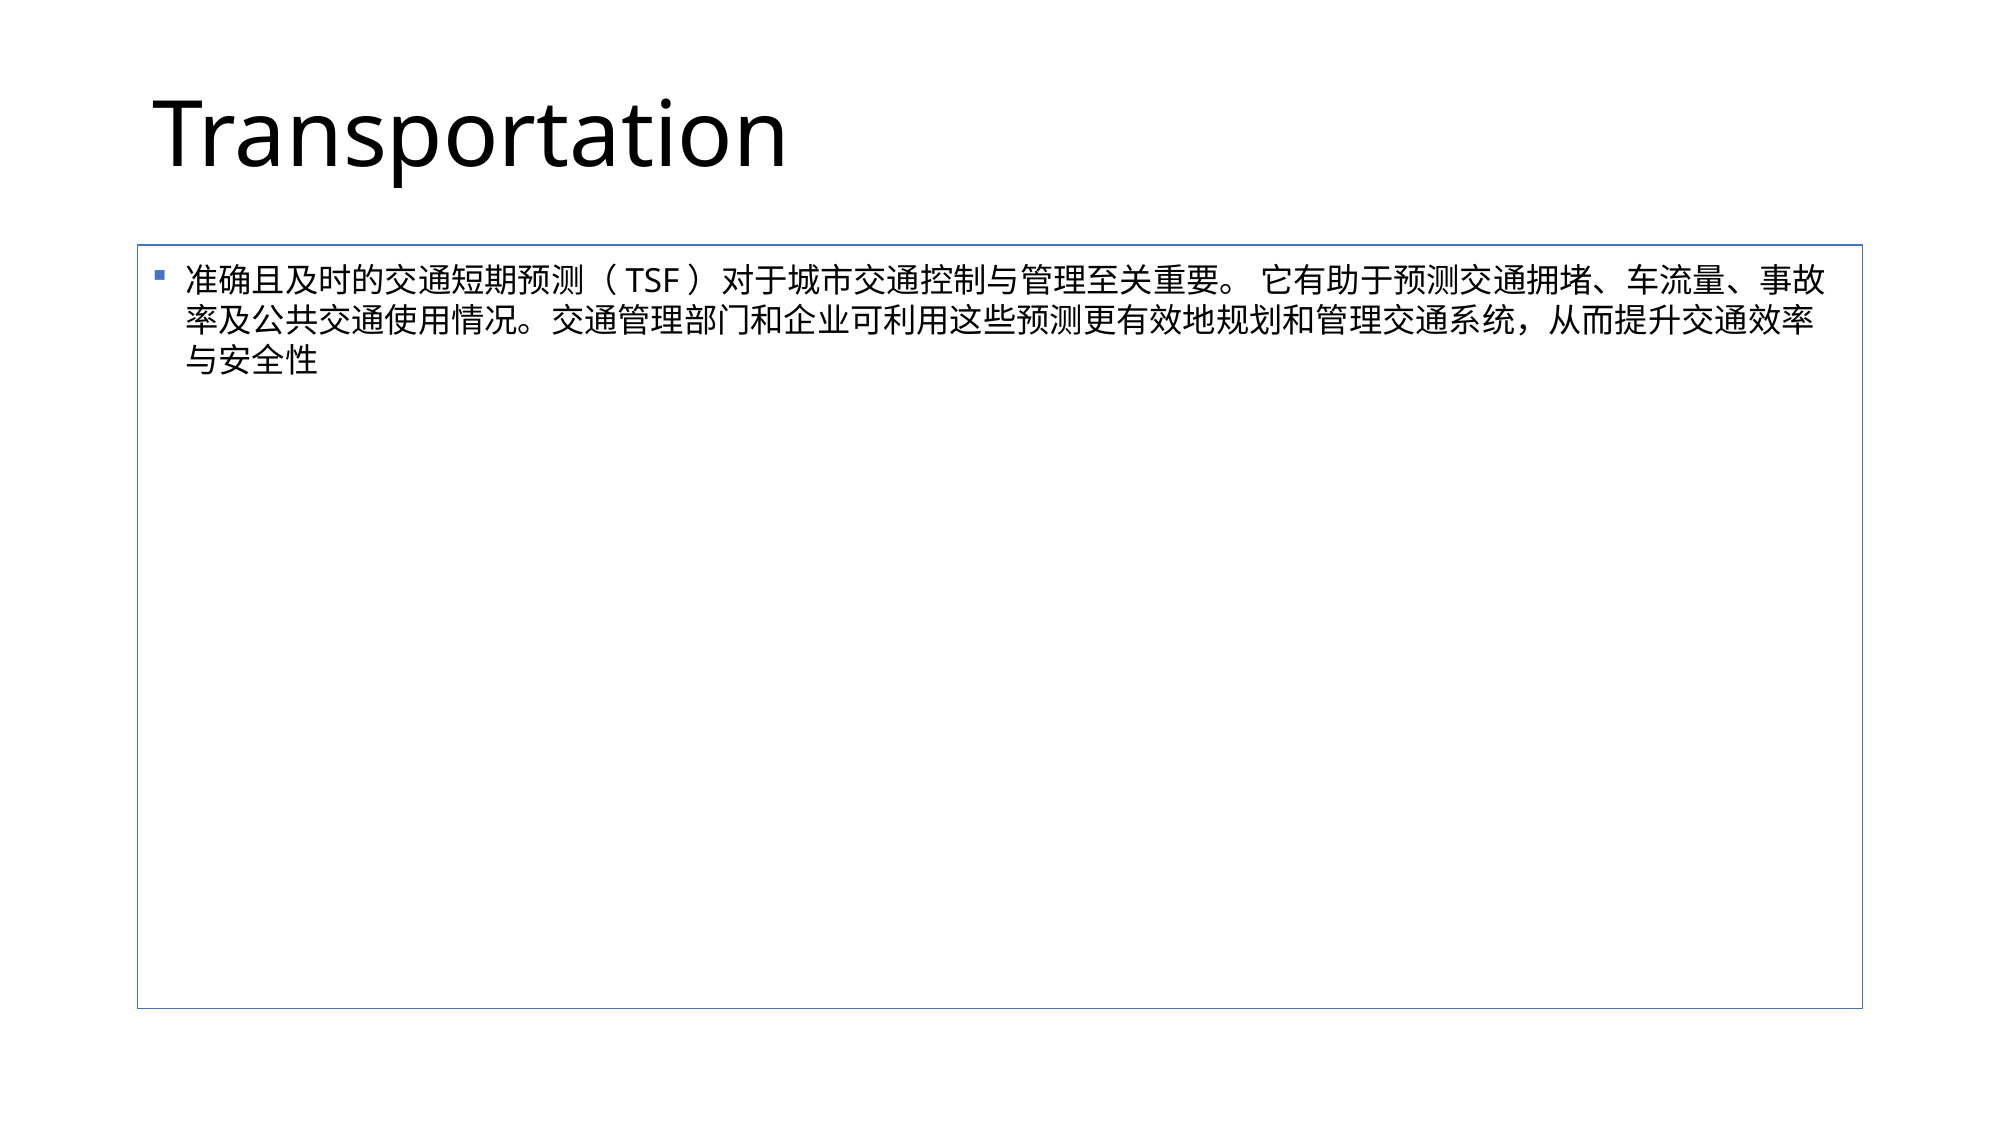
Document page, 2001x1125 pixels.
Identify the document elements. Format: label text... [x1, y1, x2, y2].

title Transportation [137, 28, 1863, 244]
text_box 准确且及时的交通短期预测（TSF）对于城市交通控制与管理至关重要。 它有助于预测交通拥堵、车流量、事故率及公共交通使用情况。交通管理部门和企业可利用这些预测更有效地规划和管理交通系统，从而提升交通效率与安全性 [137, 244, 1863, 1009]
